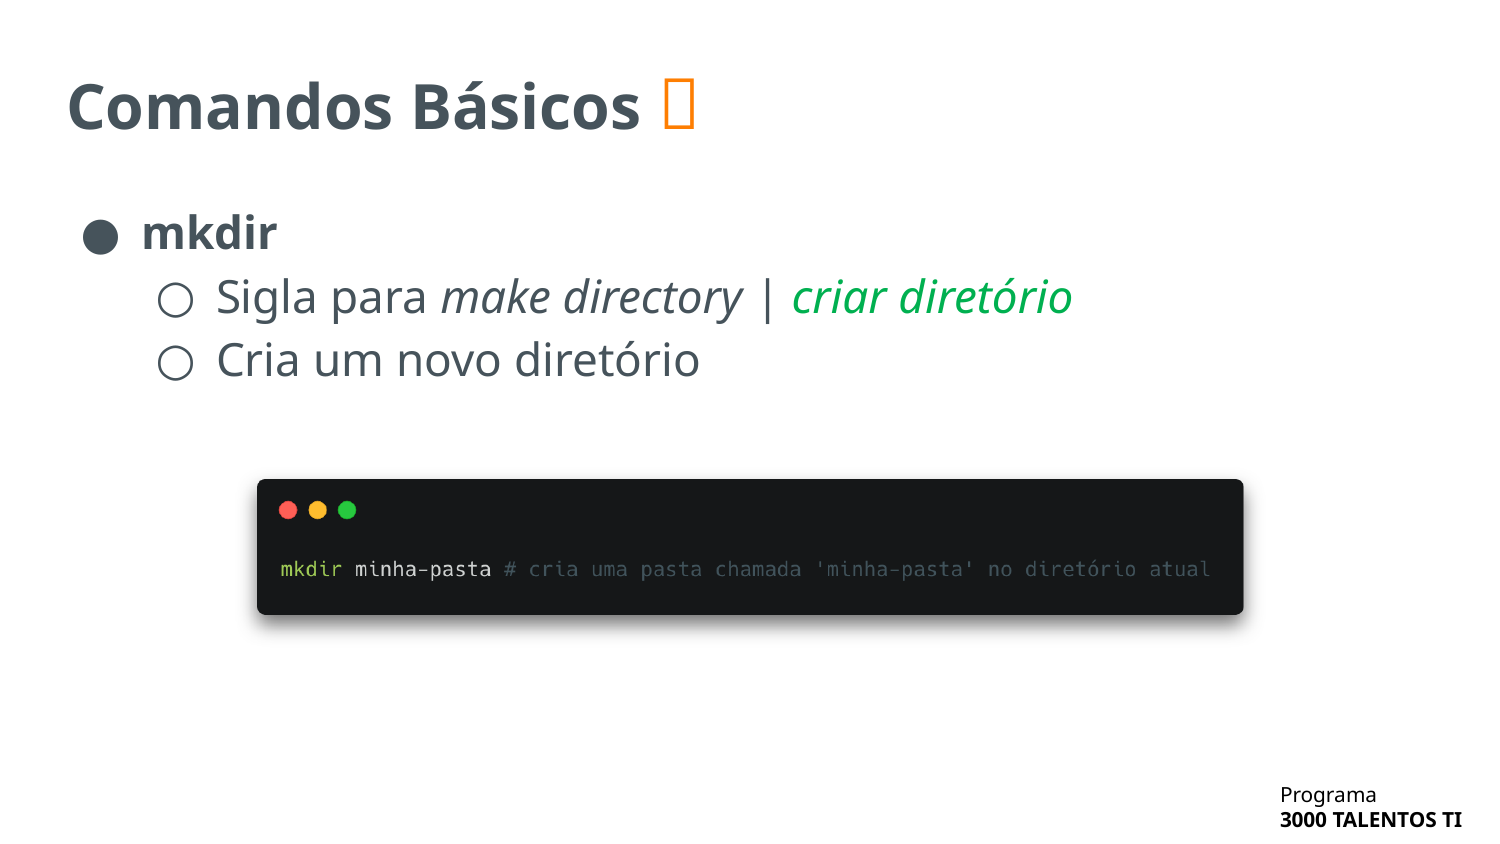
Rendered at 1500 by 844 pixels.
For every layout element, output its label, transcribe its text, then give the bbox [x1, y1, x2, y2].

subtitle mkdir Sigla para make directory | criar diretório Cria um novo diretório [51, 182, 1336, 778]
title Comandos Básicos 📣 [51, 20, 1336, 182]
picture [198, 418, 1302, 674]
